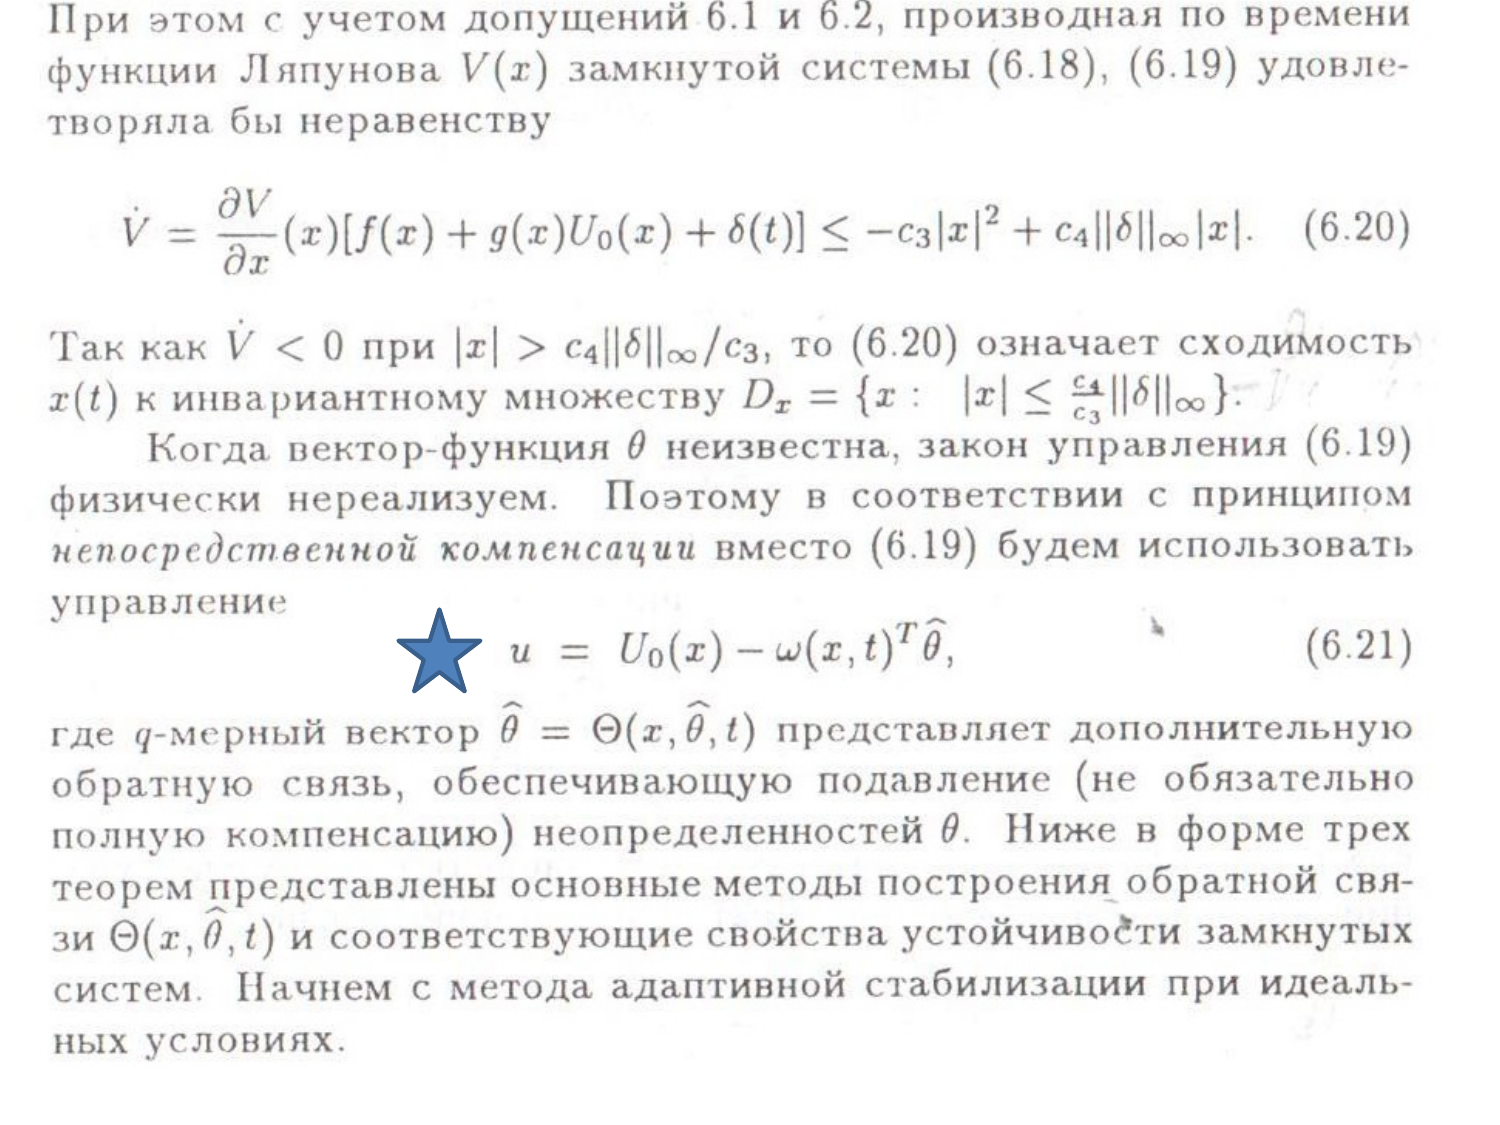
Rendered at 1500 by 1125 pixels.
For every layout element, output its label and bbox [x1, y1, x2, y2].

picture [23, 0, 1442, 1068]
